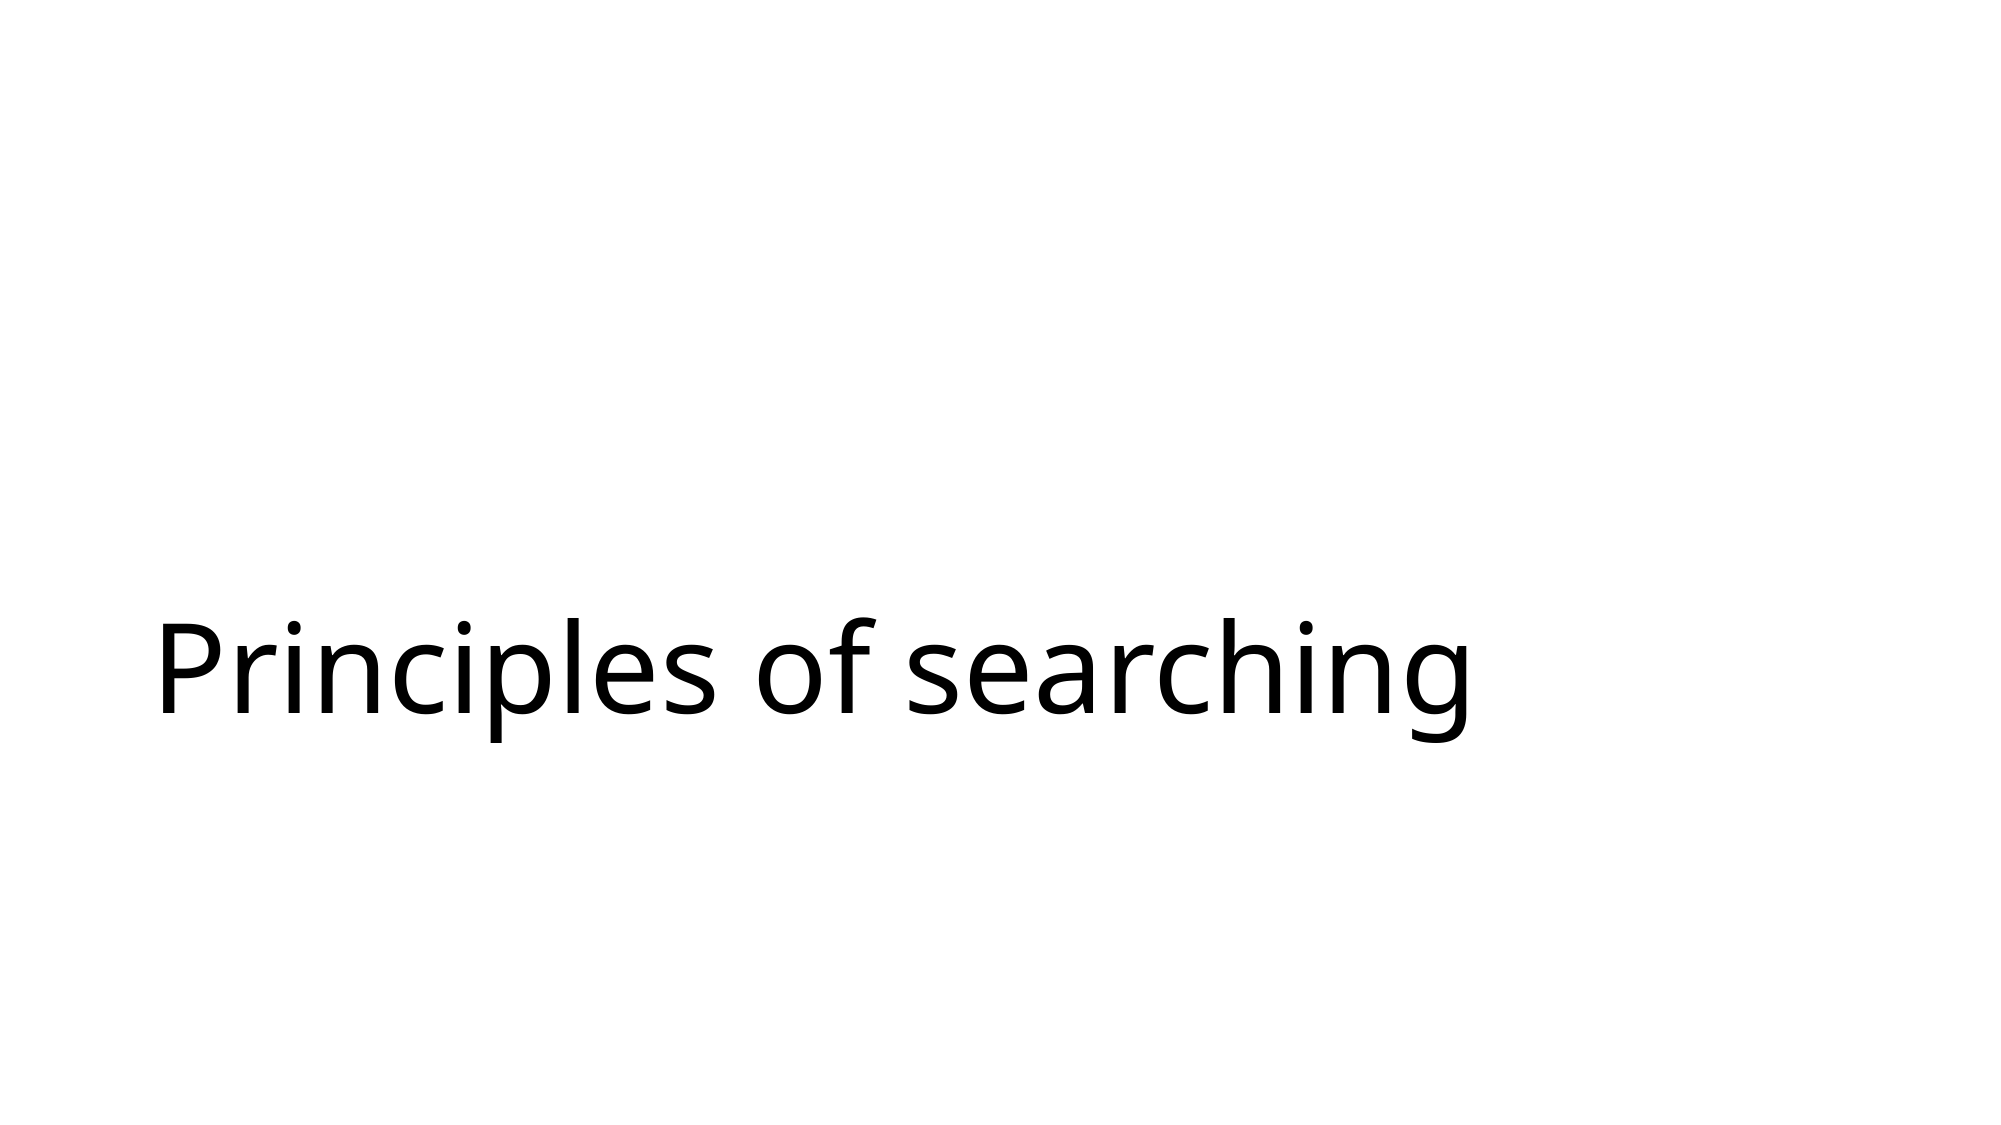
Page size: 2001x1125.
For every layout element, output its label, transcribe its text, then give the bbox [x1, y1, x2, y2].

title Principles of searching [136, 280, 1862, 749]
